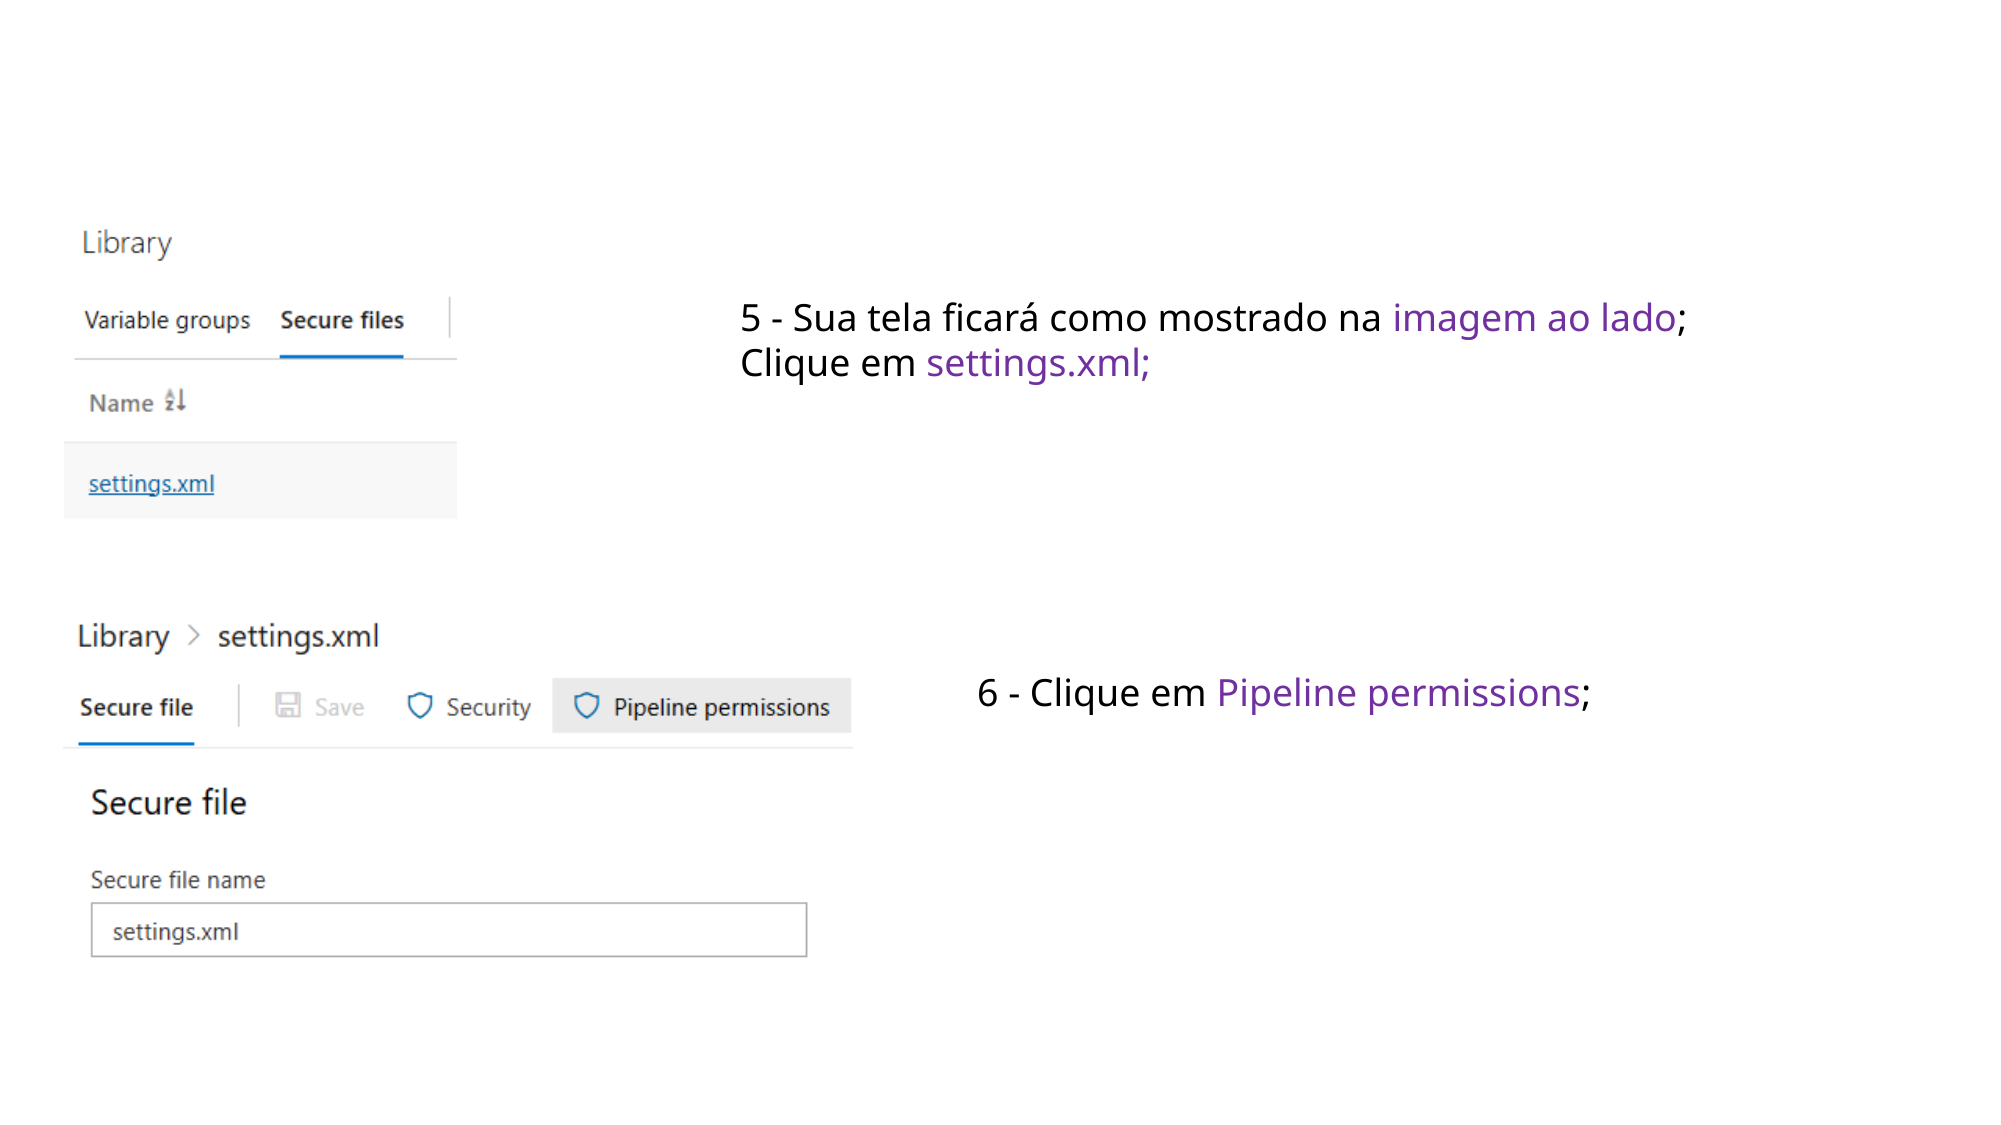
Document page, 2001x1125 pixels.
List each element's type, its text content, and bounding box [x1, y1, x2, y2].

picture [64, 217, 458, 522]
text_box 6 - Clique em Pipeline permissions; [952, 661, 1607, 722]
picture [59, 603, 853, 970]
text_box 5 - Sua tela ficará como mostrado na imagem ao lado; Clique em settings.xml; [725, 286, 1712, 392]
